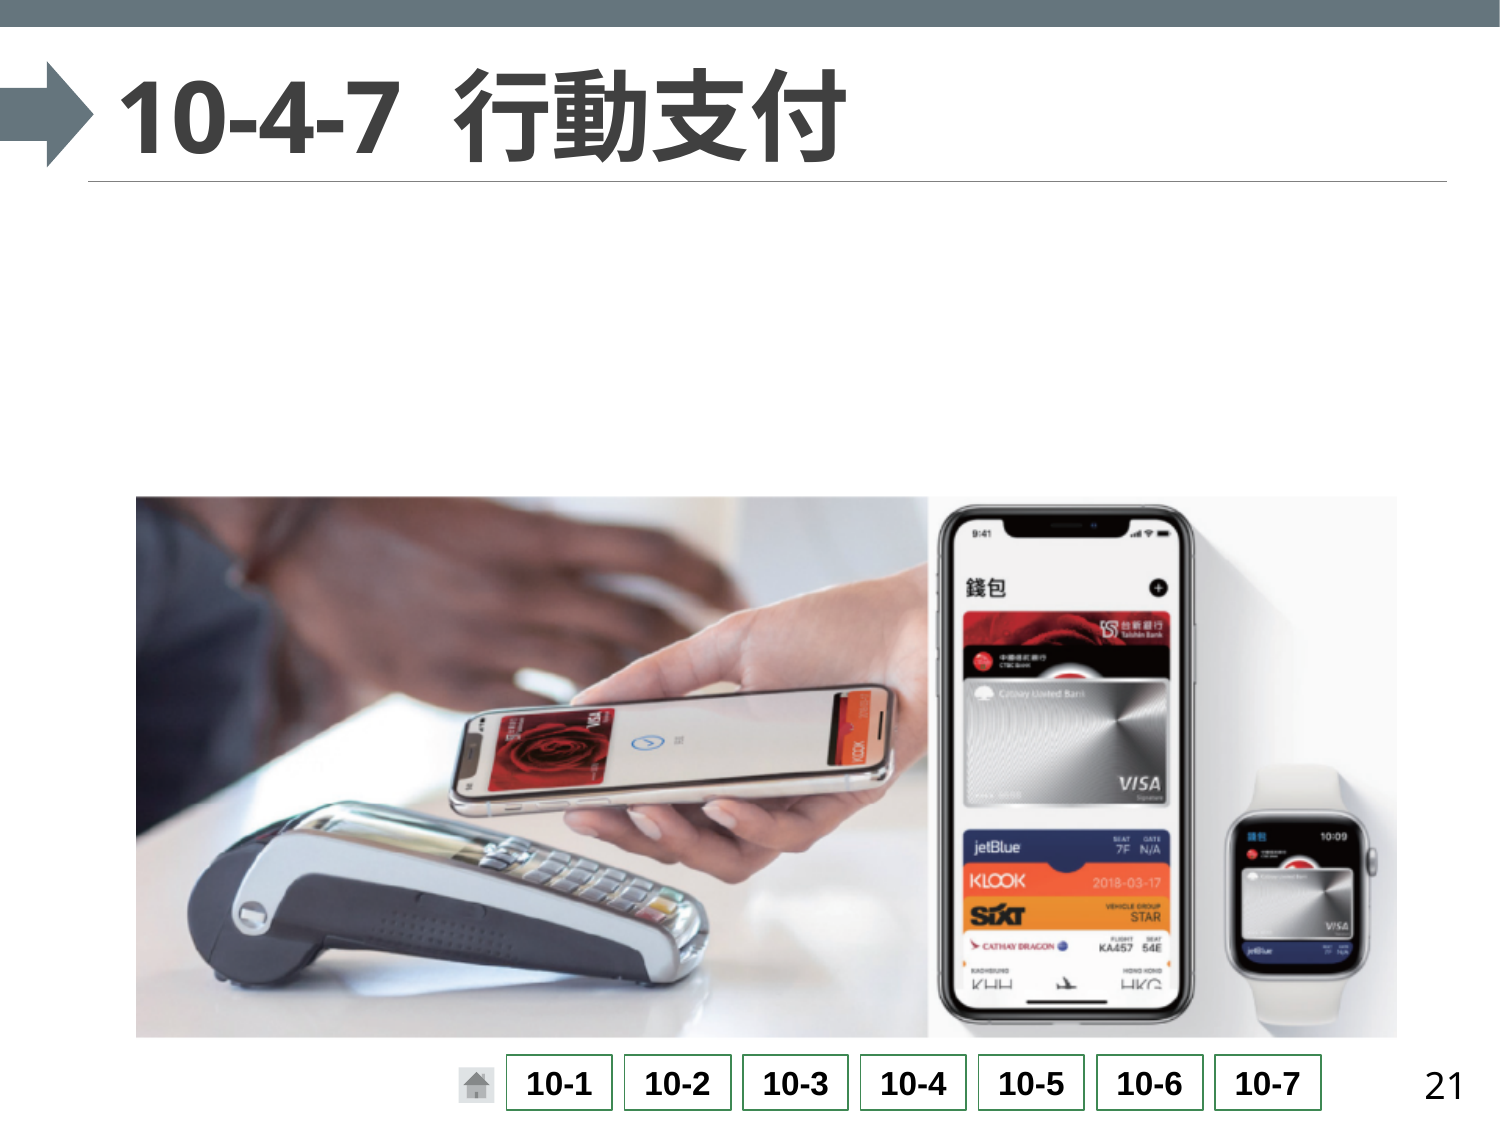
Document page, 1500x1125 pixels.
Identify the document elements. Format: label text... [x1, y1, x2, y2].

slide_number 21 [1320, 1057, 1483, 1118]
title 10-4-7 行動支付 [100, 47, 1447, 182]
picture [135, 492, 1397, 1041]
